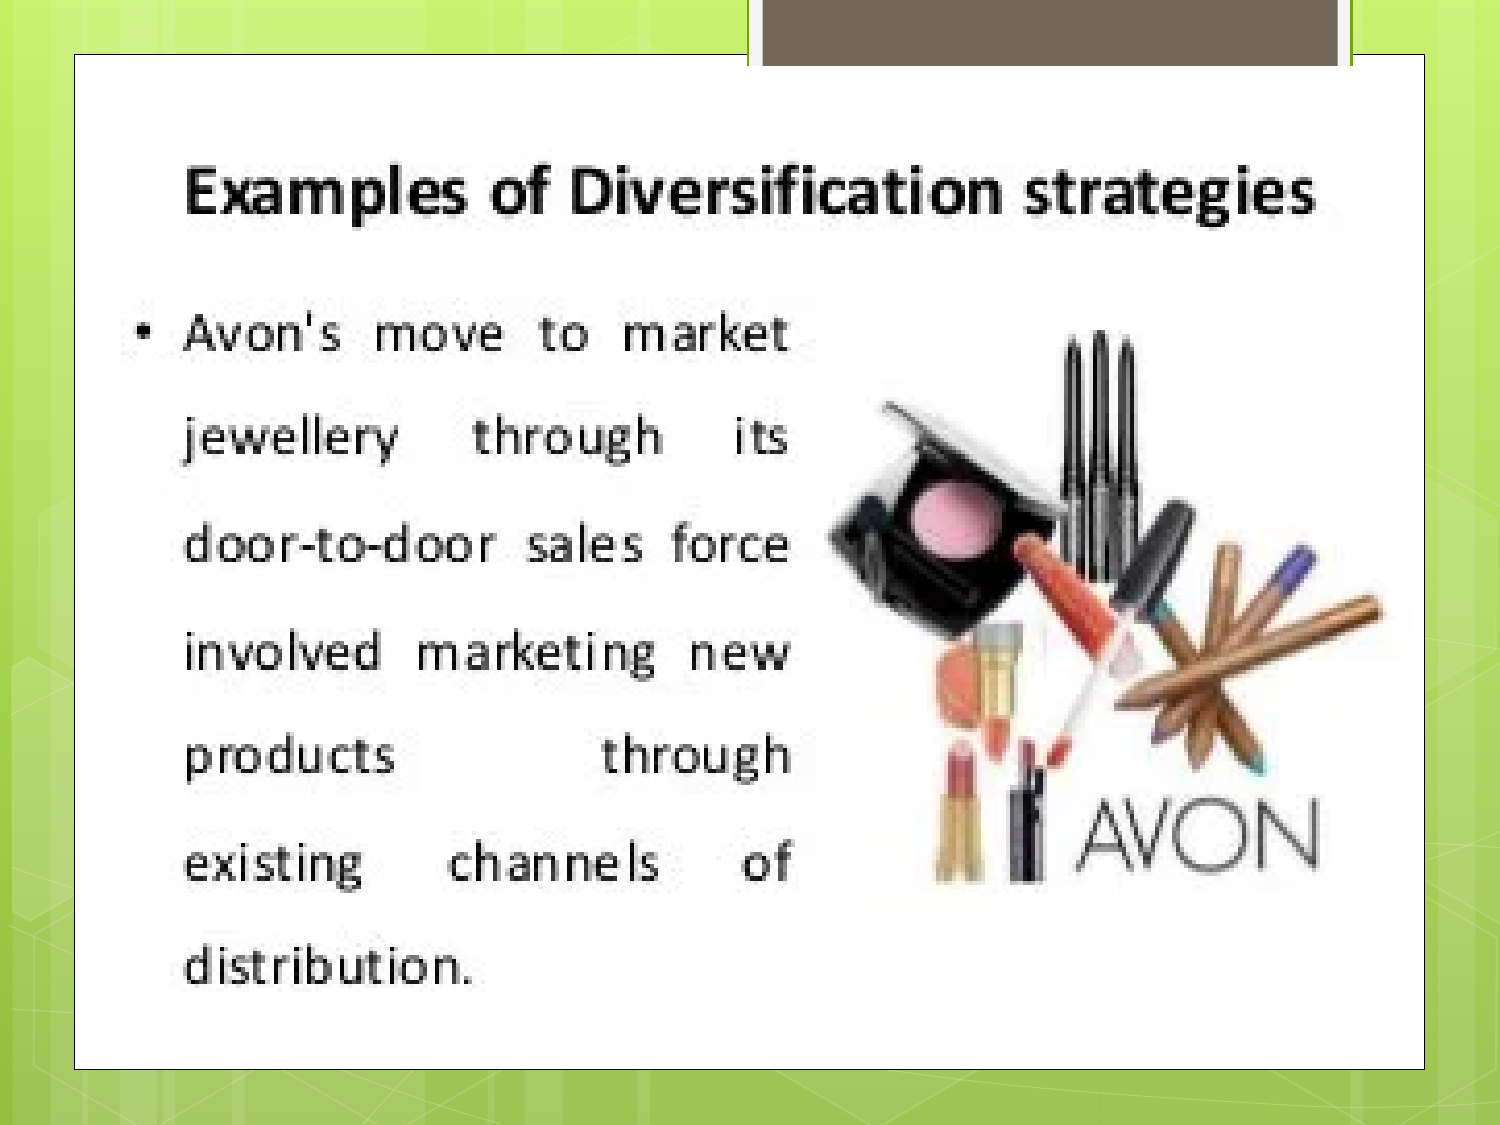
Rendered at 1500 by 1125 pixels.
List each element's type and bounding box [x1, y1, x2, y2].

picture [88, 66, 1412, 1059]
